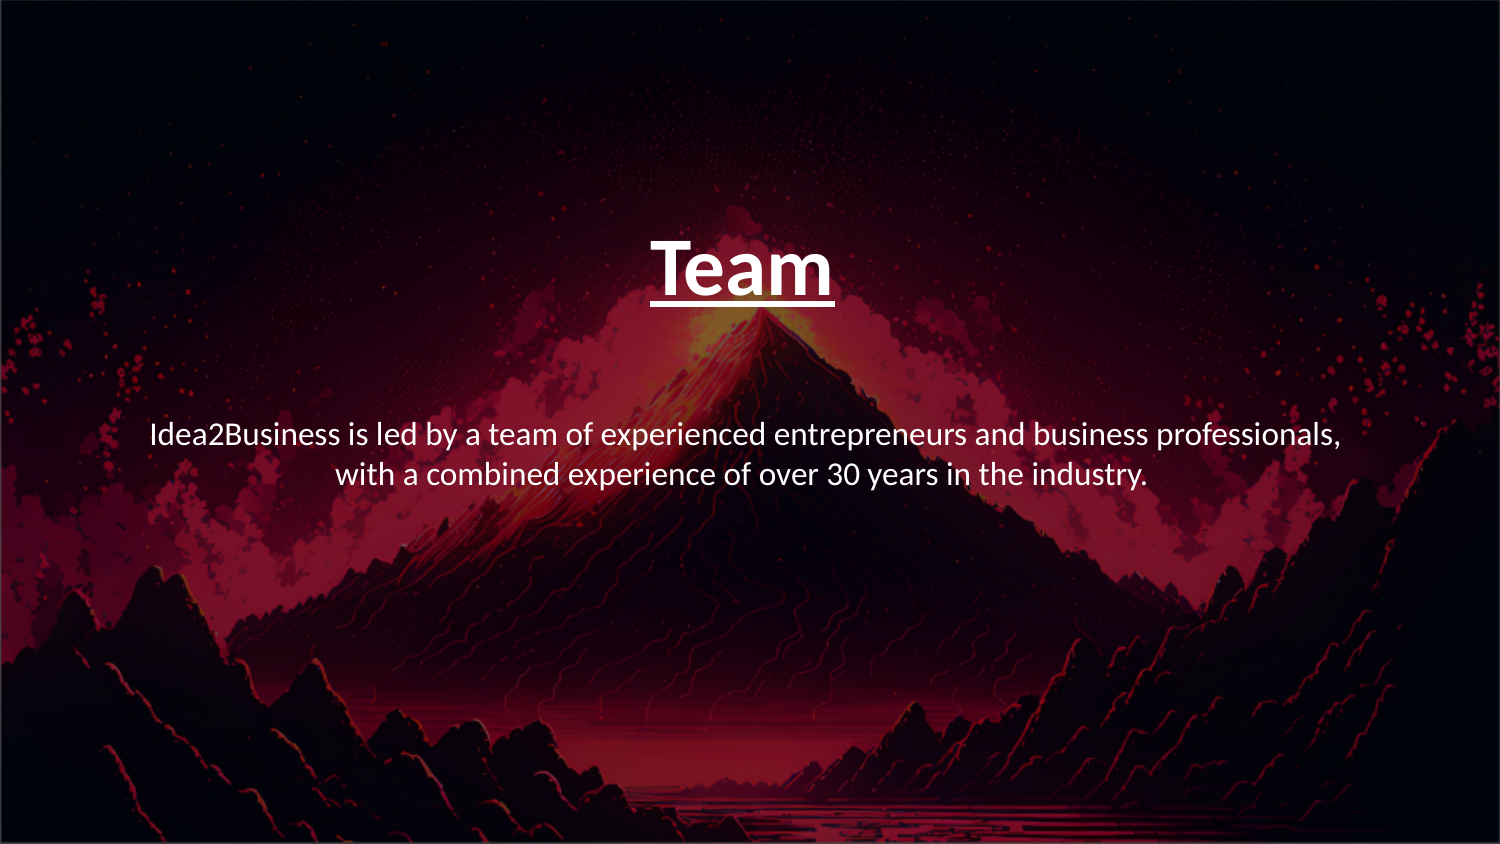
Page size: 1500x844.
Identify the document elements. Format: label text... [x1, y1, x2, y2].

text_box Team Idea2Business is led by a team of experienced entrepreneurs and business professionals, with a combined experience of over 30 years in the industry. [104, 164, 1380, 540]
picture [0, 0, 1500, 844]
